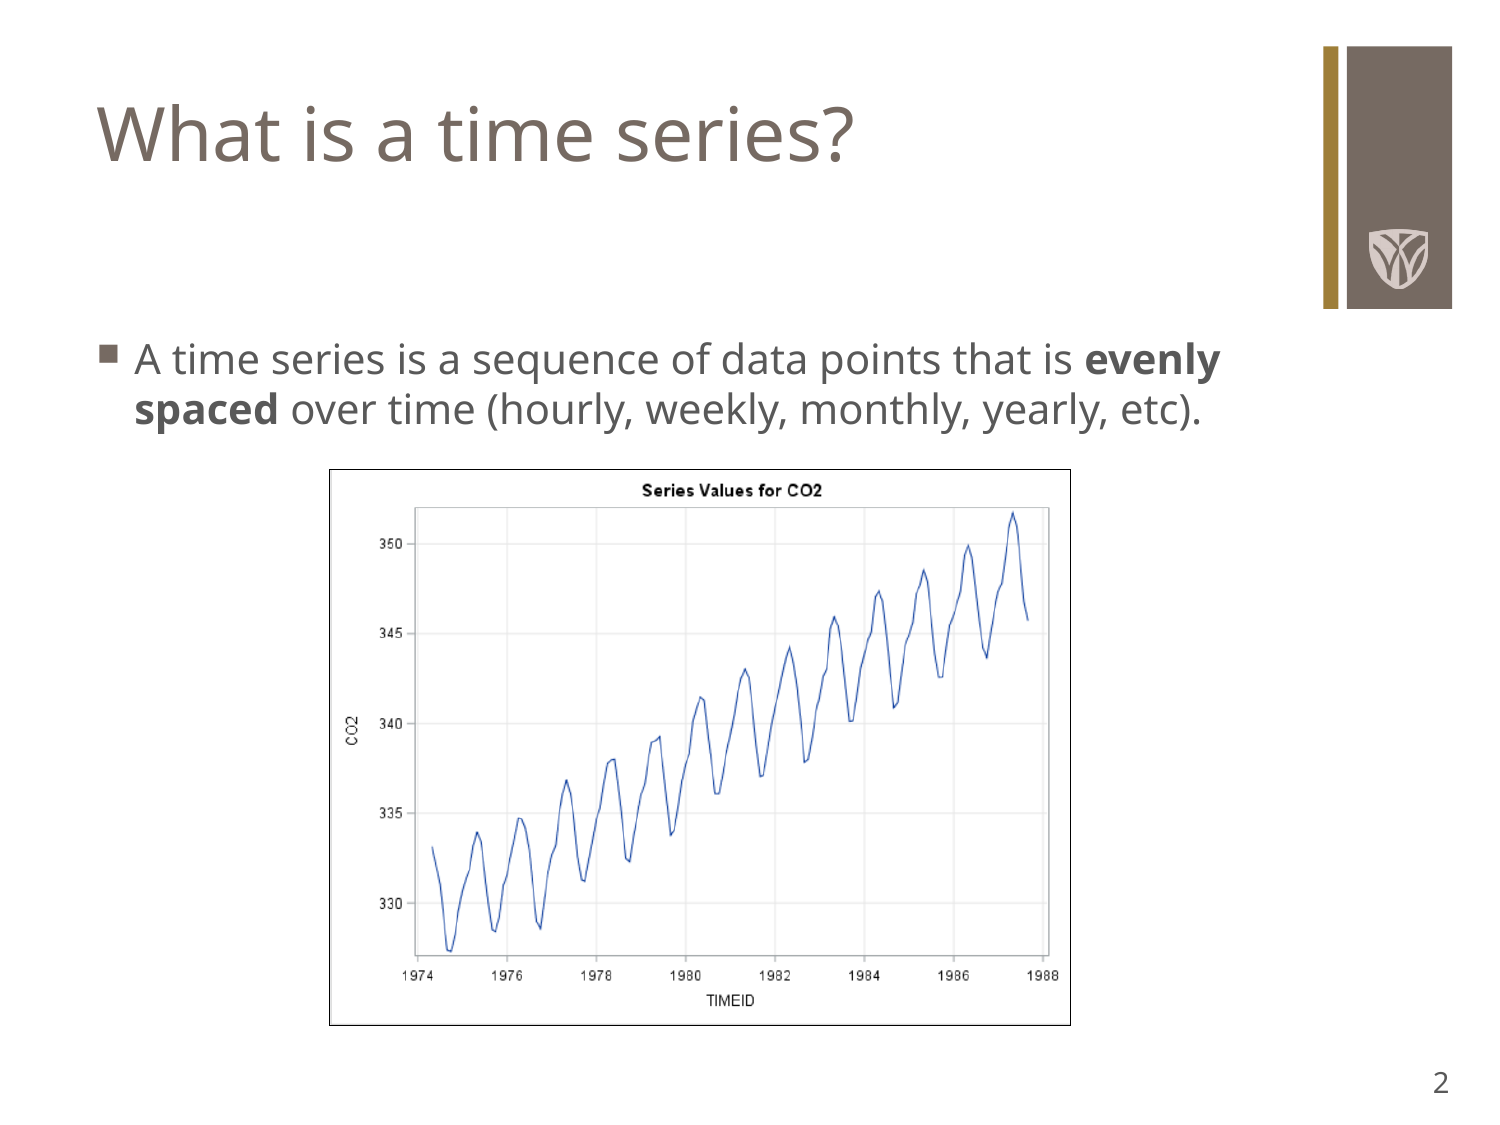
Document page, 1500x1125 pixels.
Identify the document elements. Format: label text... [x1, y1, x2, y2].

picture [328, 469, 1072, 1027]
title What is a time series? [81, 79, 1322, 263]
list A time series is a sequence of data points that is evenly spaced over time (hourly, weekly, monthly, yearly, etc). [81, 324, 1322, 508]
slide_number 2 [1373, 1054, 1465, 1115]
